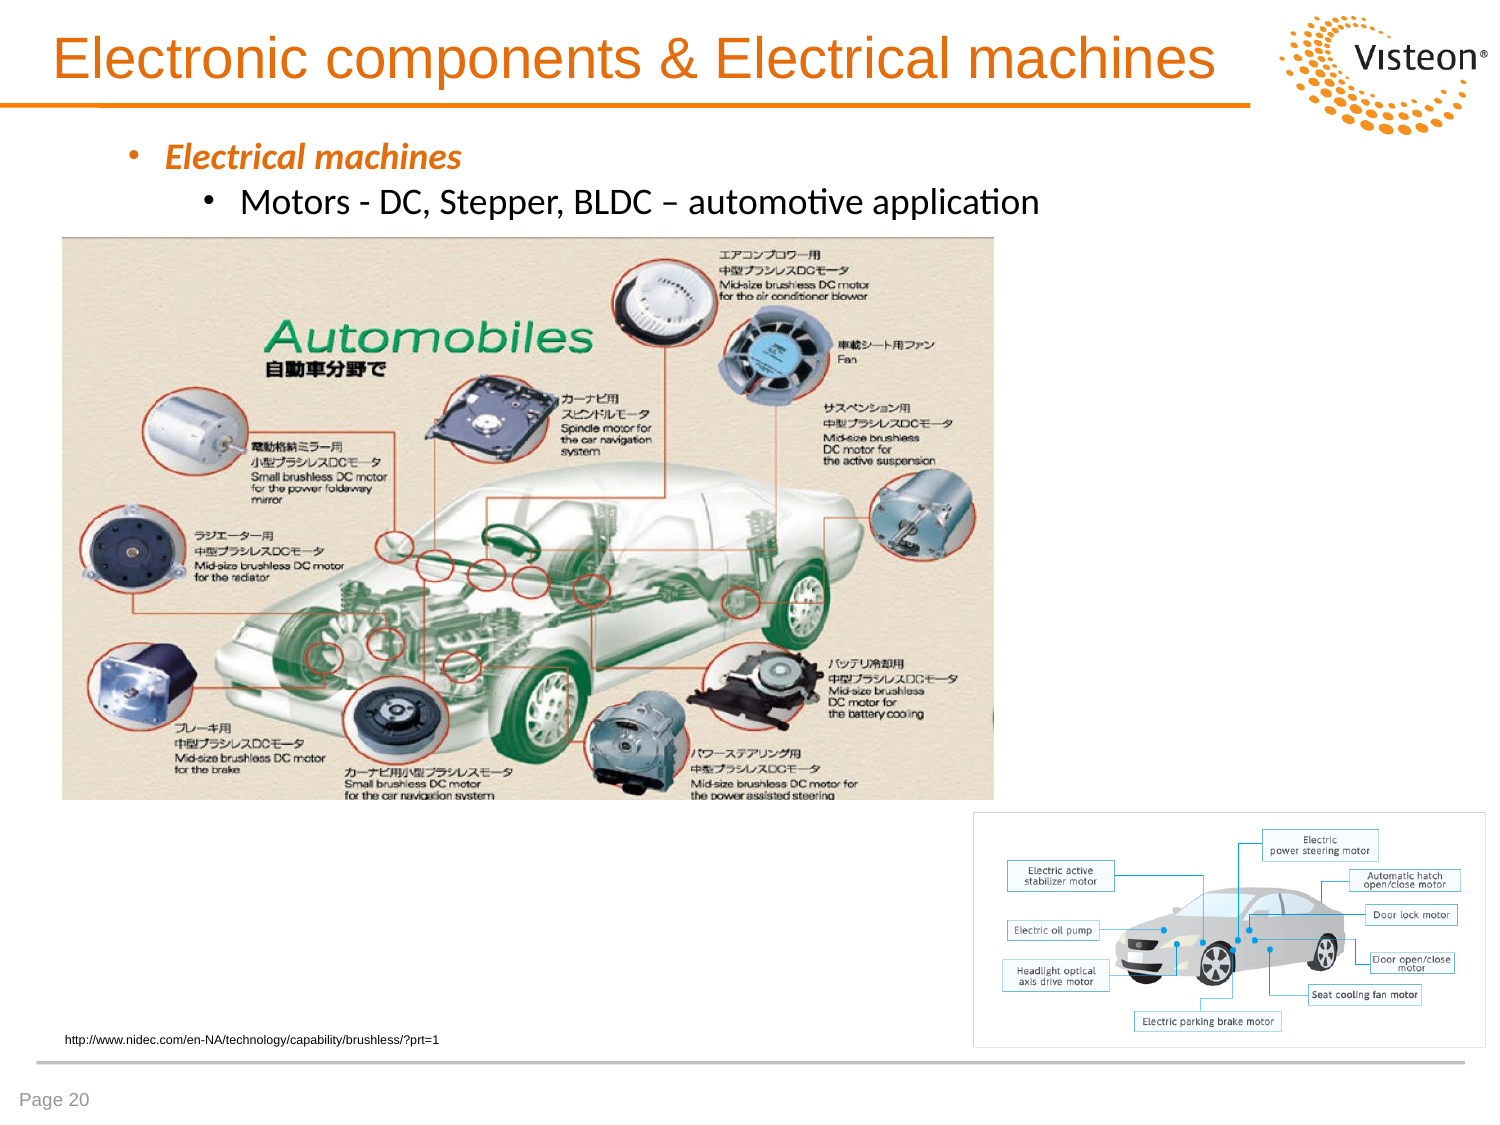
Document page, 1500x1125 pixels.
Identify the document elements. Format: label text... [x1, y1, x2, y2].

picture [1275, 6, 1492, 145]
picture [973, 812, 1486, 1048]
picture [62, 237, 995, 801]
title Electronic components & Electrical machines [52, 20, 1251, 91]
text_box http://www.nidec.com/en-NA/technology/capability/brushless/?prt=1 [49, 1024, 800, 1055]
text_box Electrical machines Motors - DC, Stepper, BLDC – automotive application [37, 124, 1325, 230]
slide_number Page 20 [4, 1079, 185, 1125]
